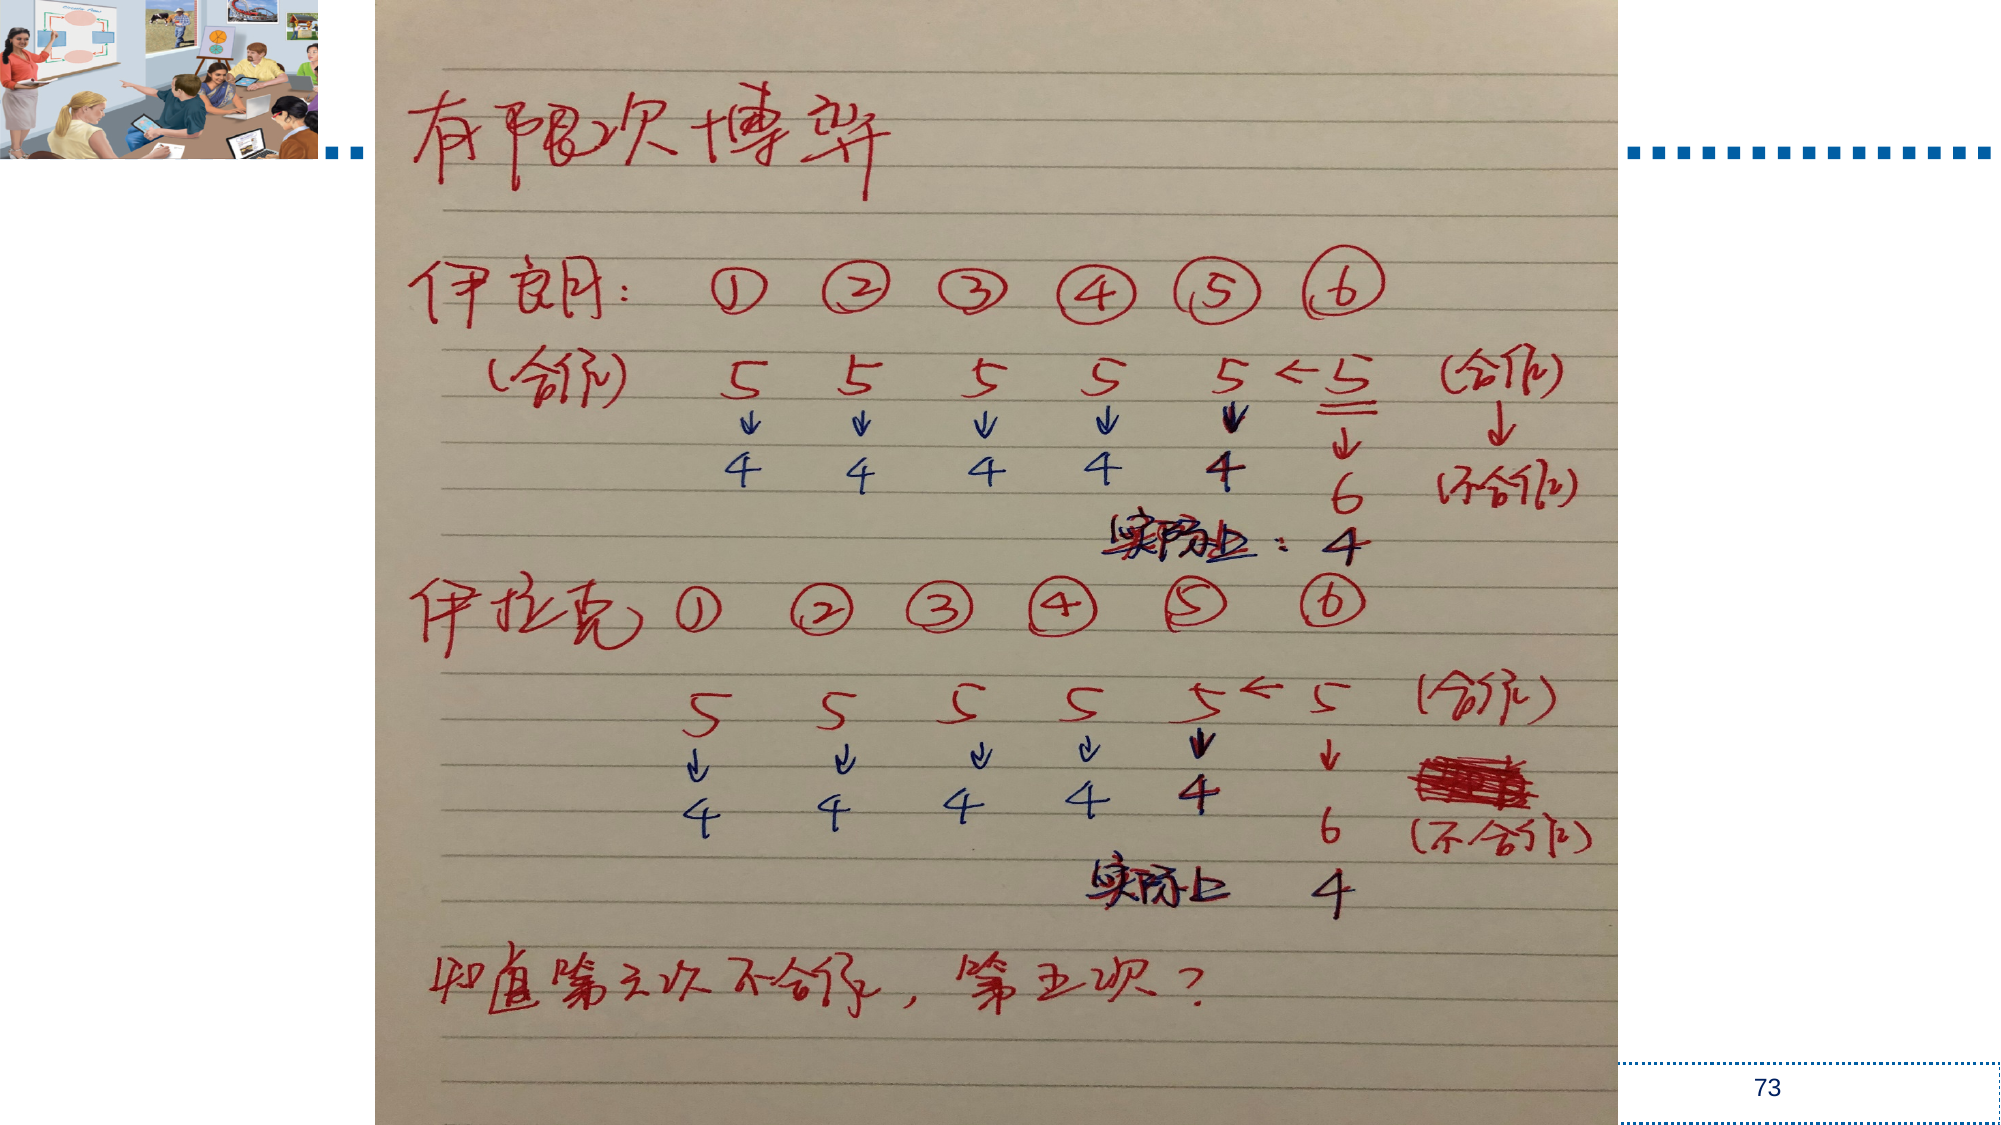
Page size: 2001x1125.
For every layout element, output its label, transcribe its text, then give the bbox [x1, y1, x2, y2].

slide_number 73 [1620, 1062, 2000, 1125]
picture [375, 0, 1618, 1125]
picture [0, 0, 318, 159]
